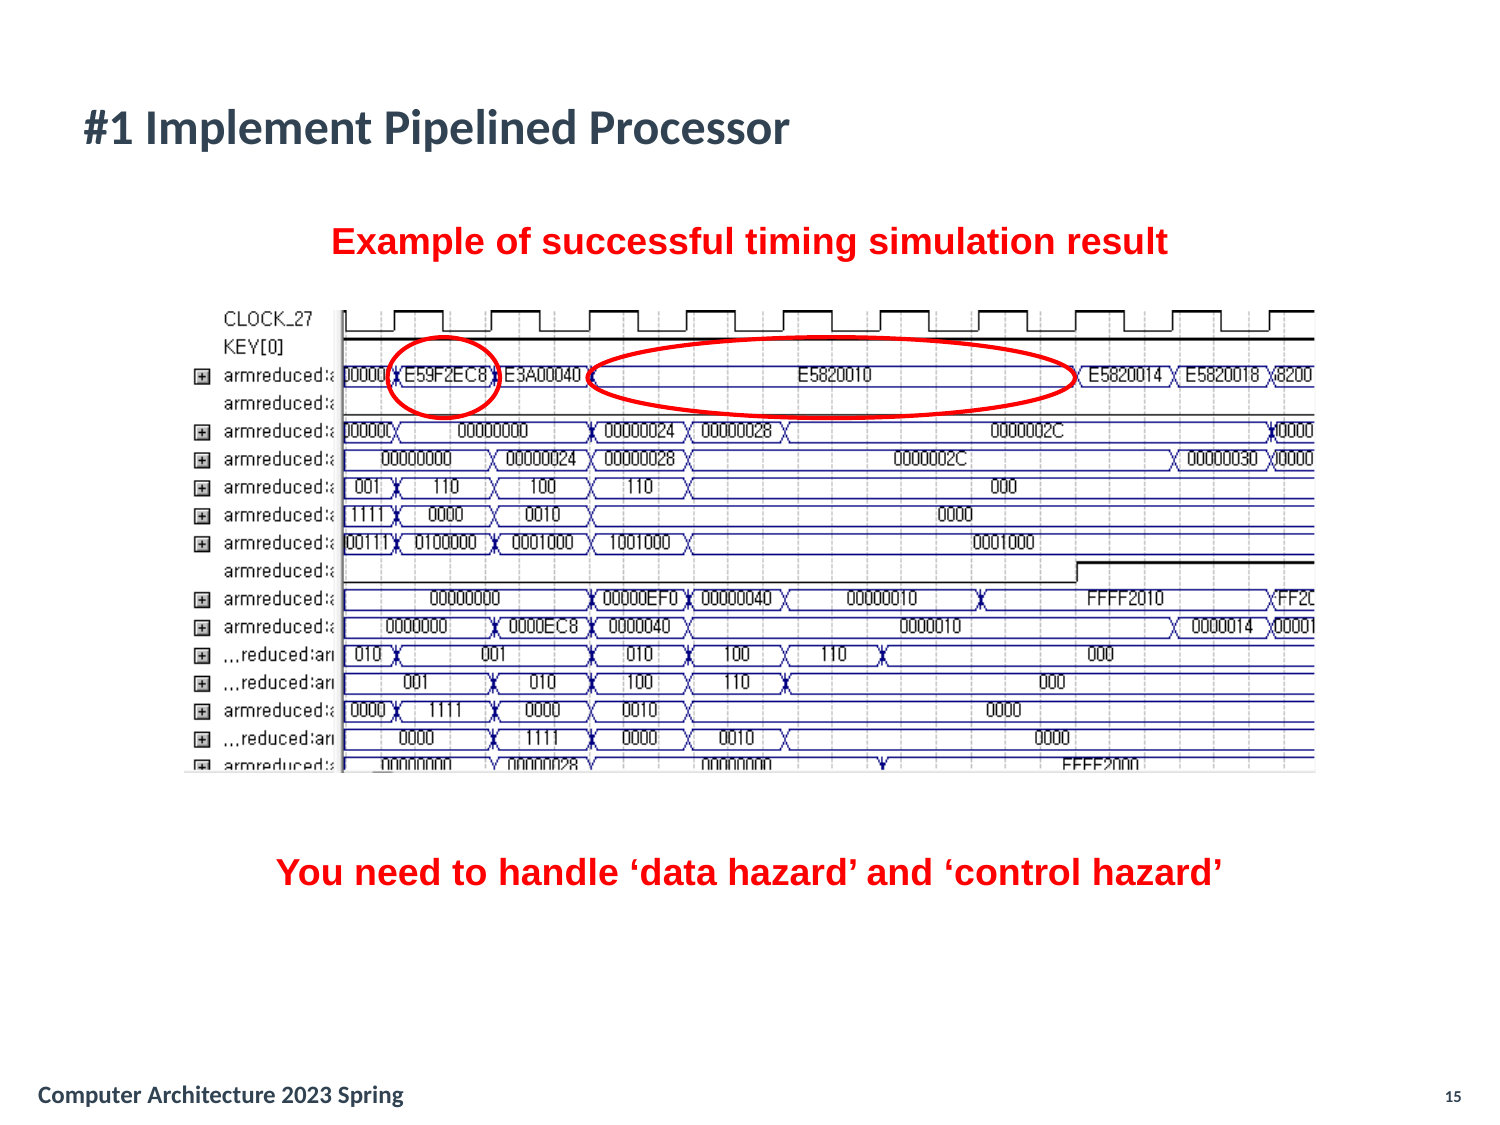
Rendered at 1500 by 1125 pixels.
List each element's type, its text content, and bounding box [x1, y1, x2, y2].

text_box Example of successful timing simulation result [243, 209, 1257, 270]
title #1 Implement Pipelined Processor [68, 87, 1438, 163]
text_box You need to handle ‘data hazard’ and ‘control hazard’ [184, 840, 1316, 900]
picture [183, 310, 1317, 774]
